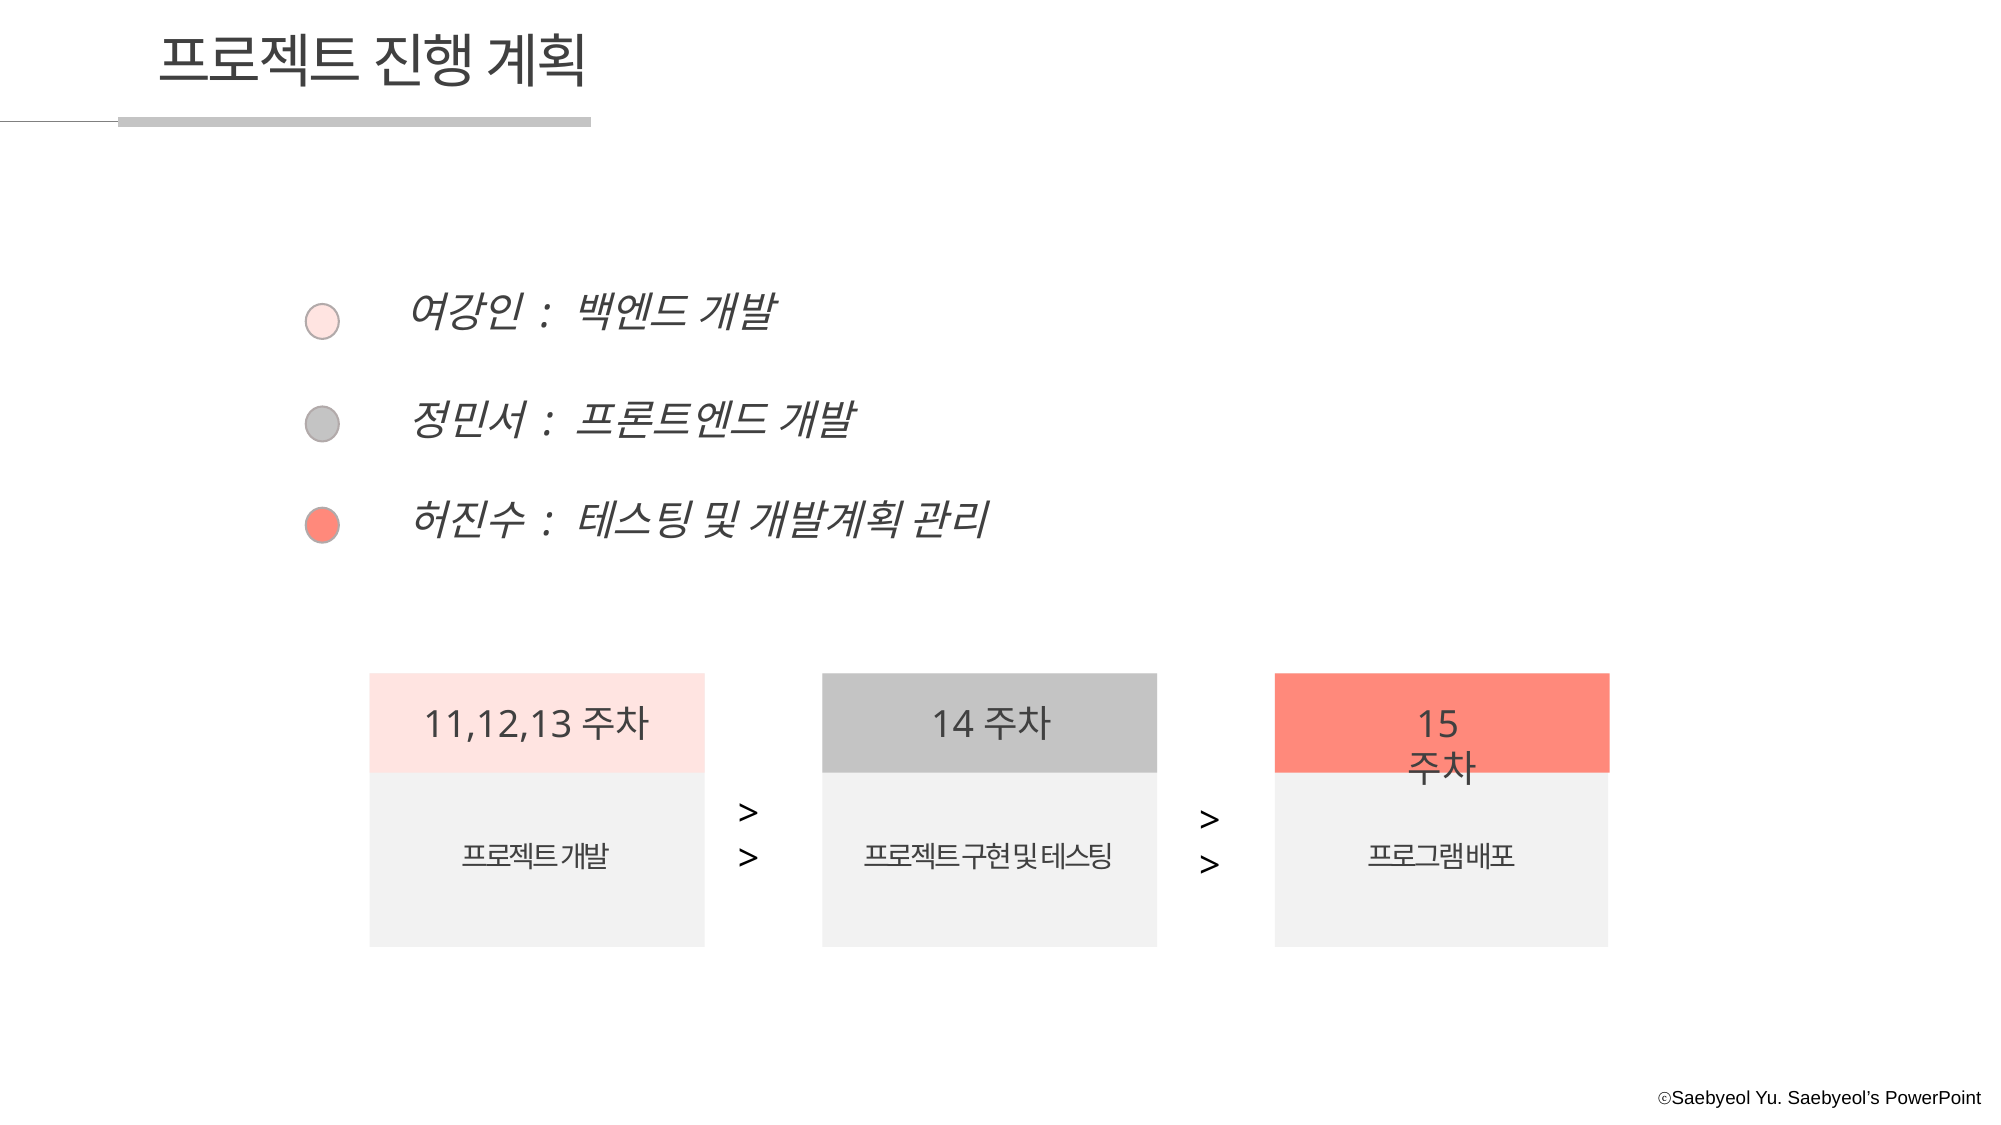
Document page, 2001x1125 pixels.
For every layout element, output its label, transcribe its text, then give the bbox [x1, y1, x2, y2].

text_box [304, 302, 340, 340]
text_box 15주차 [1368, 692, 1517, 798]
text_box 프로젝트 개발 [430, 824, 643, 882]
text_box 프로젝트 진행 계획 [142, 16, 606, 102]
text_box 프로젝트 구현 및 테스팅 [831, 824, 1147, 882]
text_box 프로그램 배포 [1324, 824, 1559, 882]
text_box [821, 672, 1158, 774]
text_box [304, 405, 340, 443]
text_box [369, 672, 706, 774]
text_box 여강인 : 백엔드 개발 [391, 277, 1227, 403]
text_box [1274, 672, 1611, 774]
text_box 11,12,13주차 [406, 692, 667, 753]
text_box [304, 506, 340, 544]
text_box >> [723, 781, 788, 887]
text_box >> [1184, 788, 1249, 894]
text_box [821, 774, 1158, 948]
text_box 허진수 : 테스팅 및 개발계획 관리 [393, 486, 1259, 612]
text_box 14주차 [915, 692, 1077, 753]
text_box 정민서 : 프론트엔드 개발 [393, 385, 1309, 511]
text_box [369, 774, 706, 948]
text_box [1274, 774, 1609, 948]
